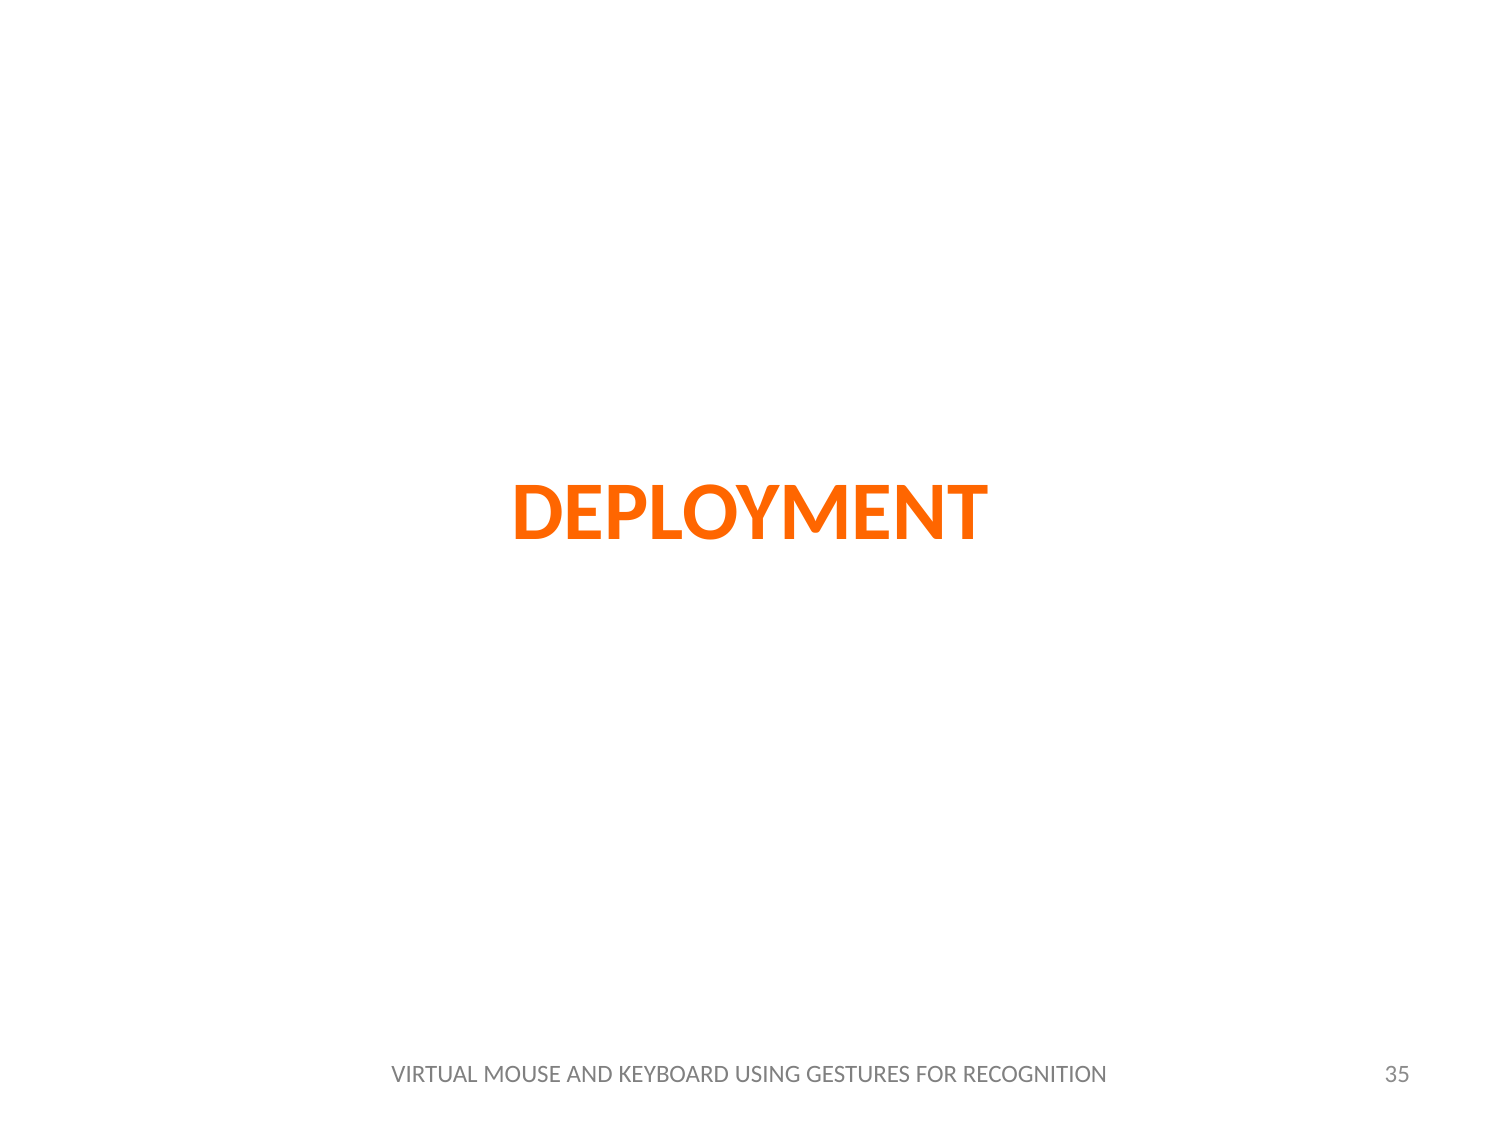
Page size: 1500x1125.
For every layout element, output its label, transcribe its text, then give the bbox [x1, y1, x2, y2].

title DEPLOYMENT [75, 412, 1425, 600]
slide_number 35 [1074, 1042, 1425, 1103]
footer VIRTUAL MOUSE AND KEYBOARD USING GESTURES FOR RECOGNITION [356, 1042, 1074, 1103]
